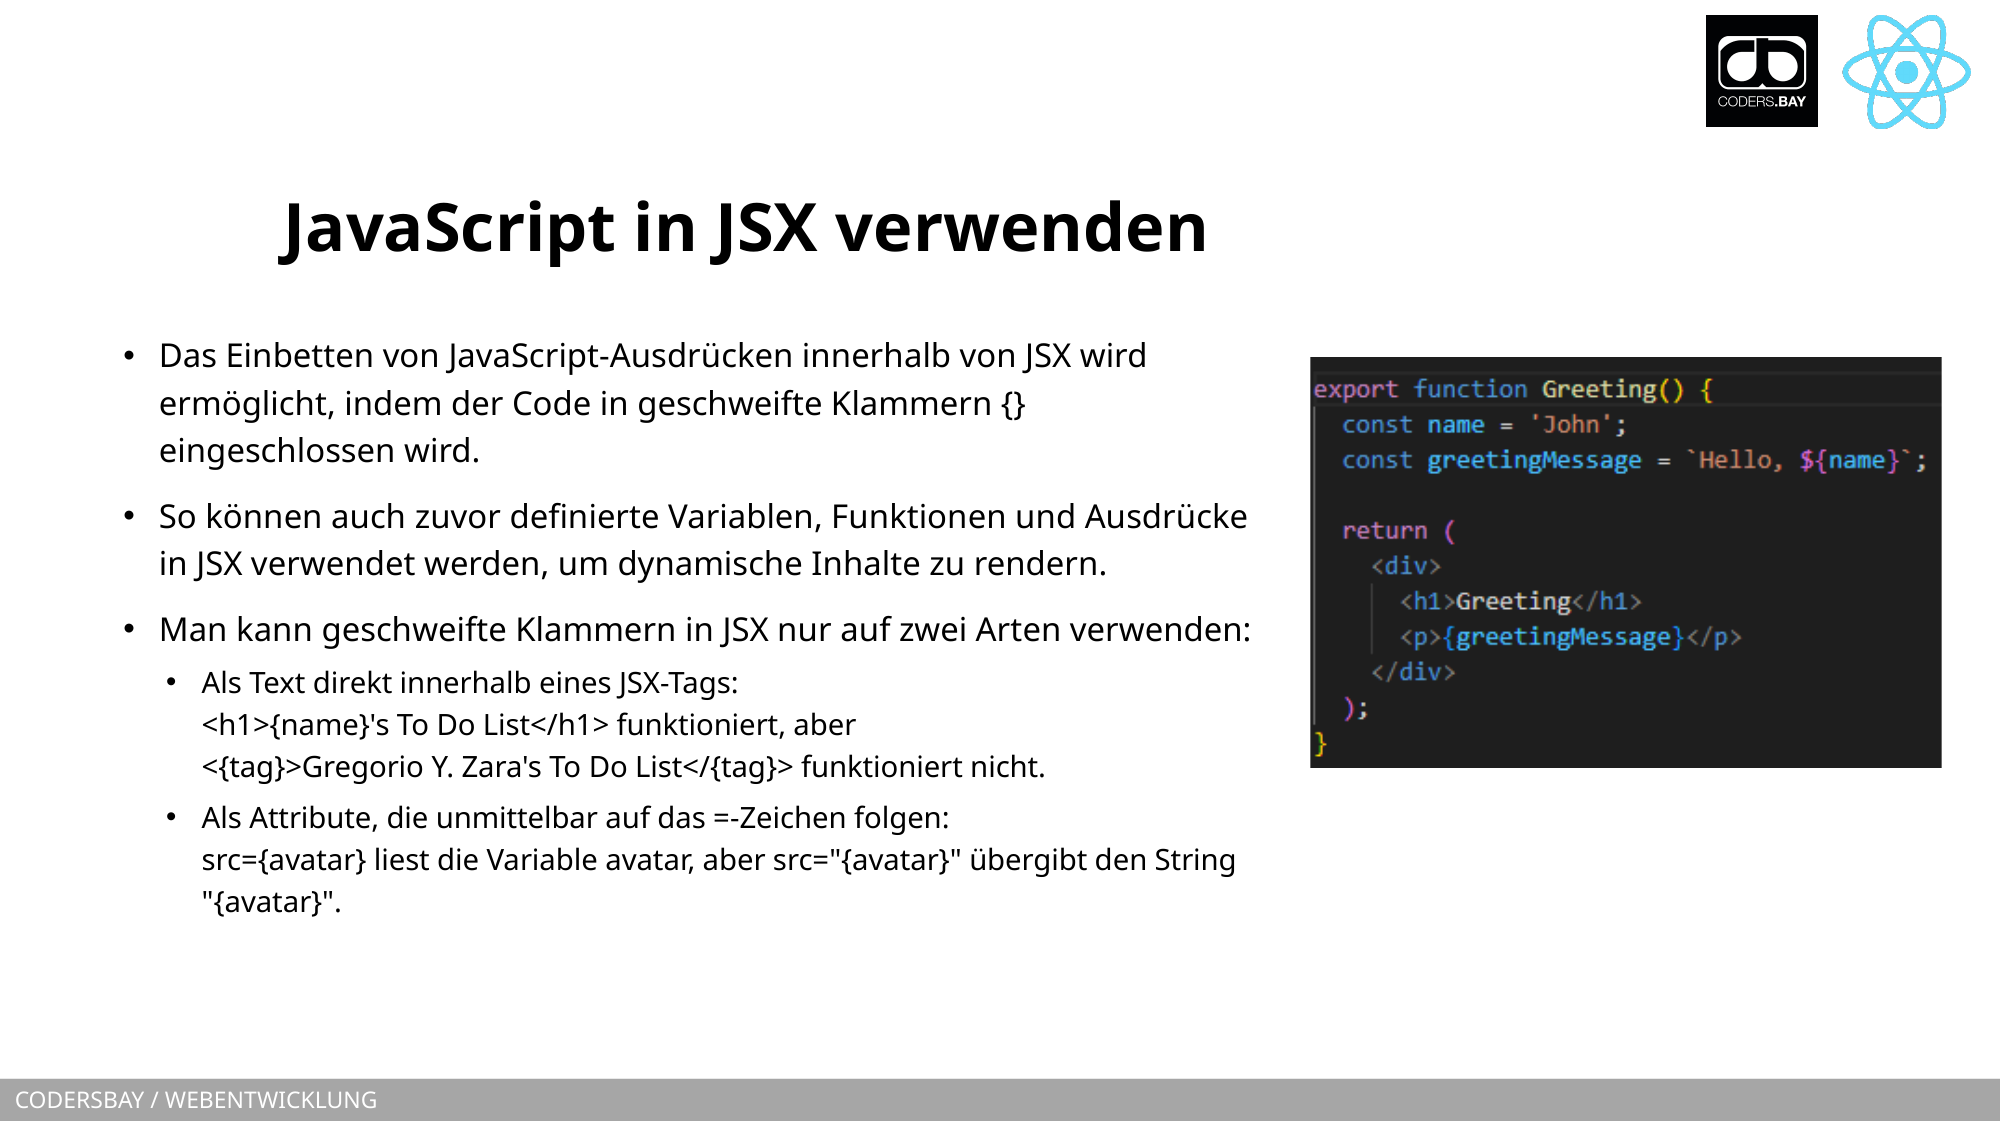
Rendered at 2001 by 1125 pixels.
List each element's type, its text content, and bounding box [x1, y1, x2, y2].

list Das Einbetten von JavaScript-Ausdrücken innerhalb von JSX wird ermöglicht, indem der Code in geschweifte Klammern {} eingeschlossen wird. So können auch zuvor definierte Variablen, Funktionen und Ausdrücke in JSX verwendet werden, um dynamische Inhalte zu rendern. Man kann geschweifte Klammern in JSX nur auf zwei Arten verwenden: Als Text direkt innerhalb eines JSX-Tags: <h1>{name}'s To Do List</h1> funktioniert, aber <{tag}>Gregorio Y. Zara's To Do List</{tag}> funktioniert nicht. Als Attribute, die unmittelbar auf das =-Zeichen folgen: src={avatar} liest die Variable avatar, aber src="{avatar}" übergibt den String "{avatar}". [108, 319, 1271, 999]
picture [1841, 15, 1972, 129]
title JavaScript in JSX verwenden [268, 112, 1732, 338]
picture [1310, 357, 1942, 768]
picture [1706, 15, 1818, 127]
